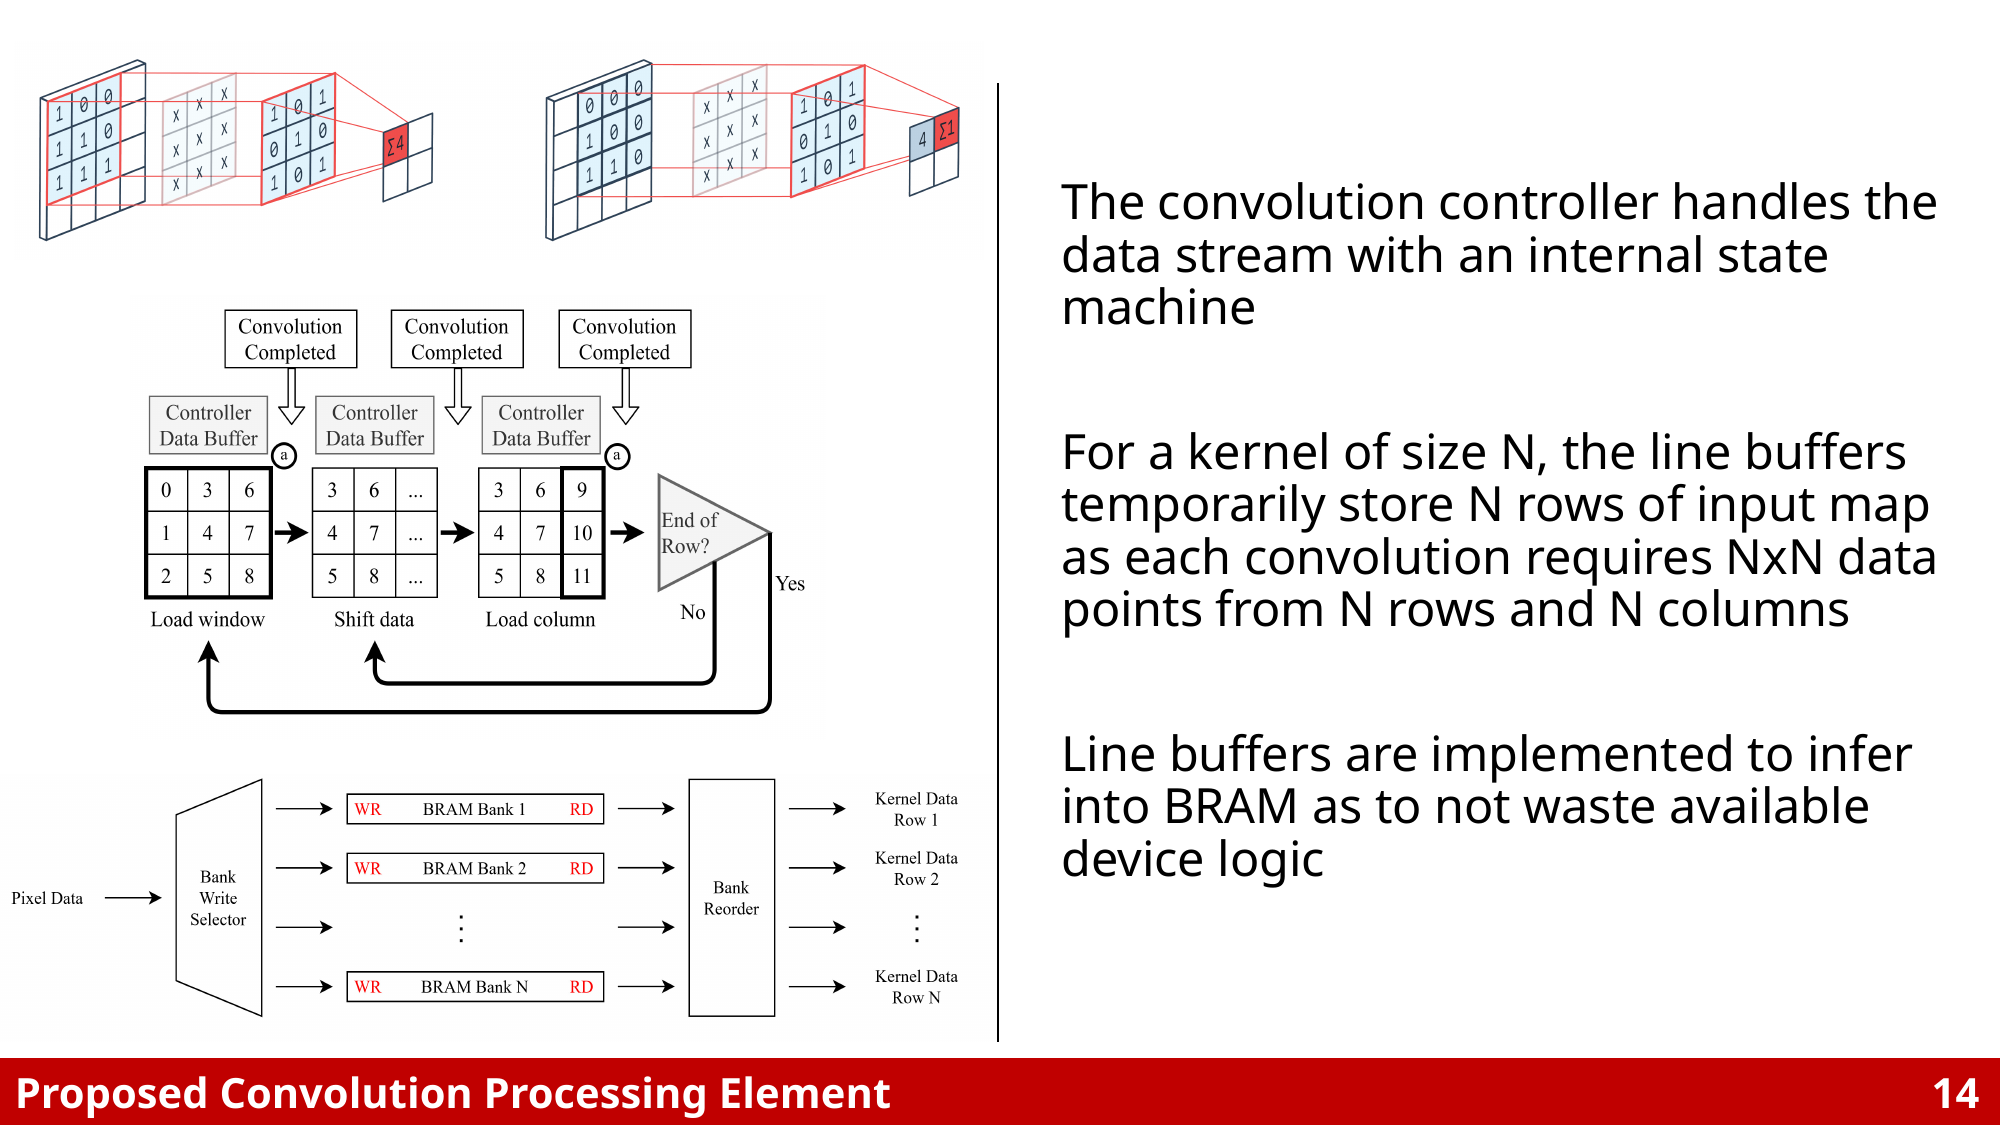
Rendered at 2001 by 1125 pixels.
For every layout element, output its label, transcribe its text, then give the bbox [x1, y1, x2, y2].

text_box 14 [1911, 1059, 2000, 1125]
text_box Proposed Convolution Processing Element [0, 1059, 950, 1125]
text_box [0, 41, 999, 1042]
list The convolution controller handles the data stream with an internal state machine For a kernel of size N, the line buffers temporarily store N rows of input map as each convolution requires NxN data points from N rows and N columns Line buffers are implemented to infer into BRAM as to not waste available device logic [1046, 170, 1956, 955]
text_box [0, 1058, 2000, 1125]
